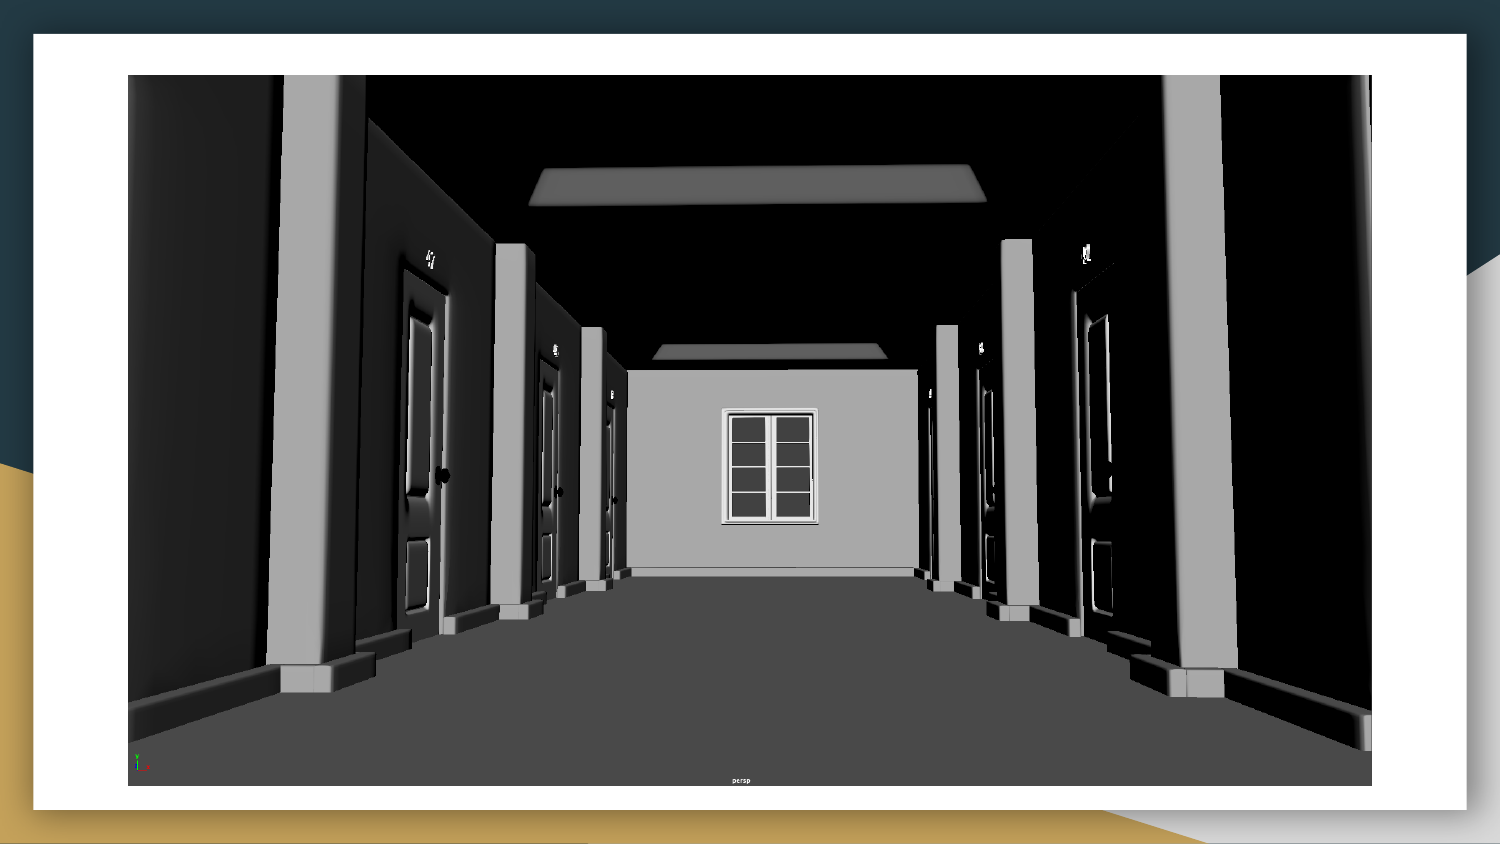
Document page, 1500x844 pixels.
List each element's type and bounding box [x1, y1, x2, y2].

picture [127, 75, 1372, 786]
